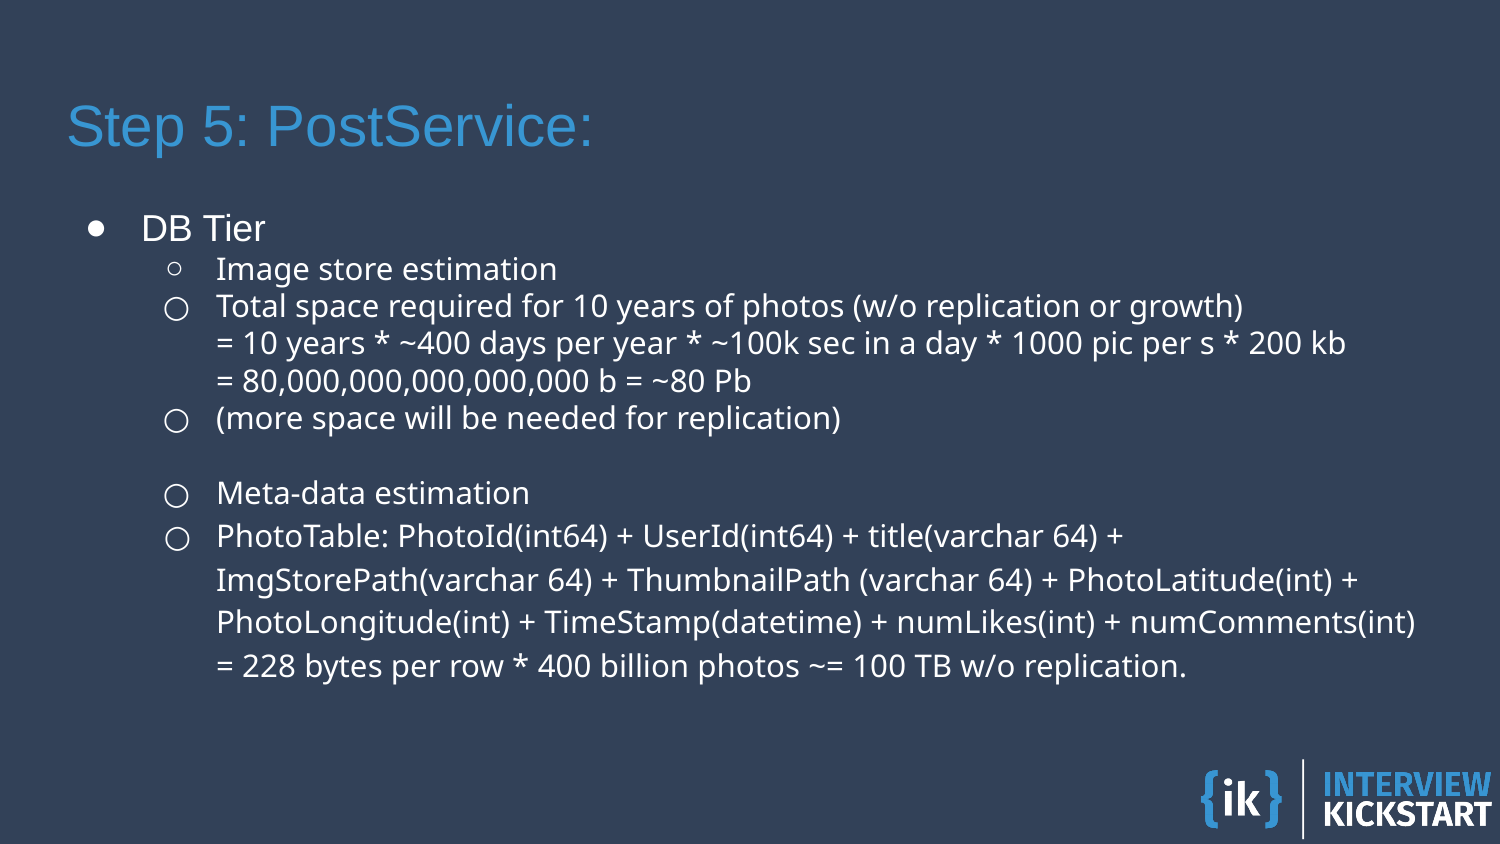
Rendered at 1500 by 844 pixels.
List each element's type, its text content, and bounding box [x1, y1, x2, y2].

picture [1104, 557, 1500, 844]
title Step 5: PostService: [51, 72, 1449, 167]
text_box DB Tier Image store estimation Total space required for 10 years of photos (w/o replication or growth) = 10 years * ~400 days per year * ~100k sec in a day * 1000 pic per s * 200 kb = 80,000,000,000,000,000 b = ~80 Pb (more space will be needed for replication) Meta-data estimation PhotoTable: PhotoId(int64) + UserId(int64) + title(varchar 64) + ImgStorePath(varchar 64) + ThumbnailPath (varchar 64) + PhotoLatitude(int) + PhotoLongitude(int) + TimeStamp(datetime) + numLikes(int) + numComments(int) = 228 bytes per row * 400 billion photos ~= 100 TB w/o replication. [51, 188, 1449, 795]
